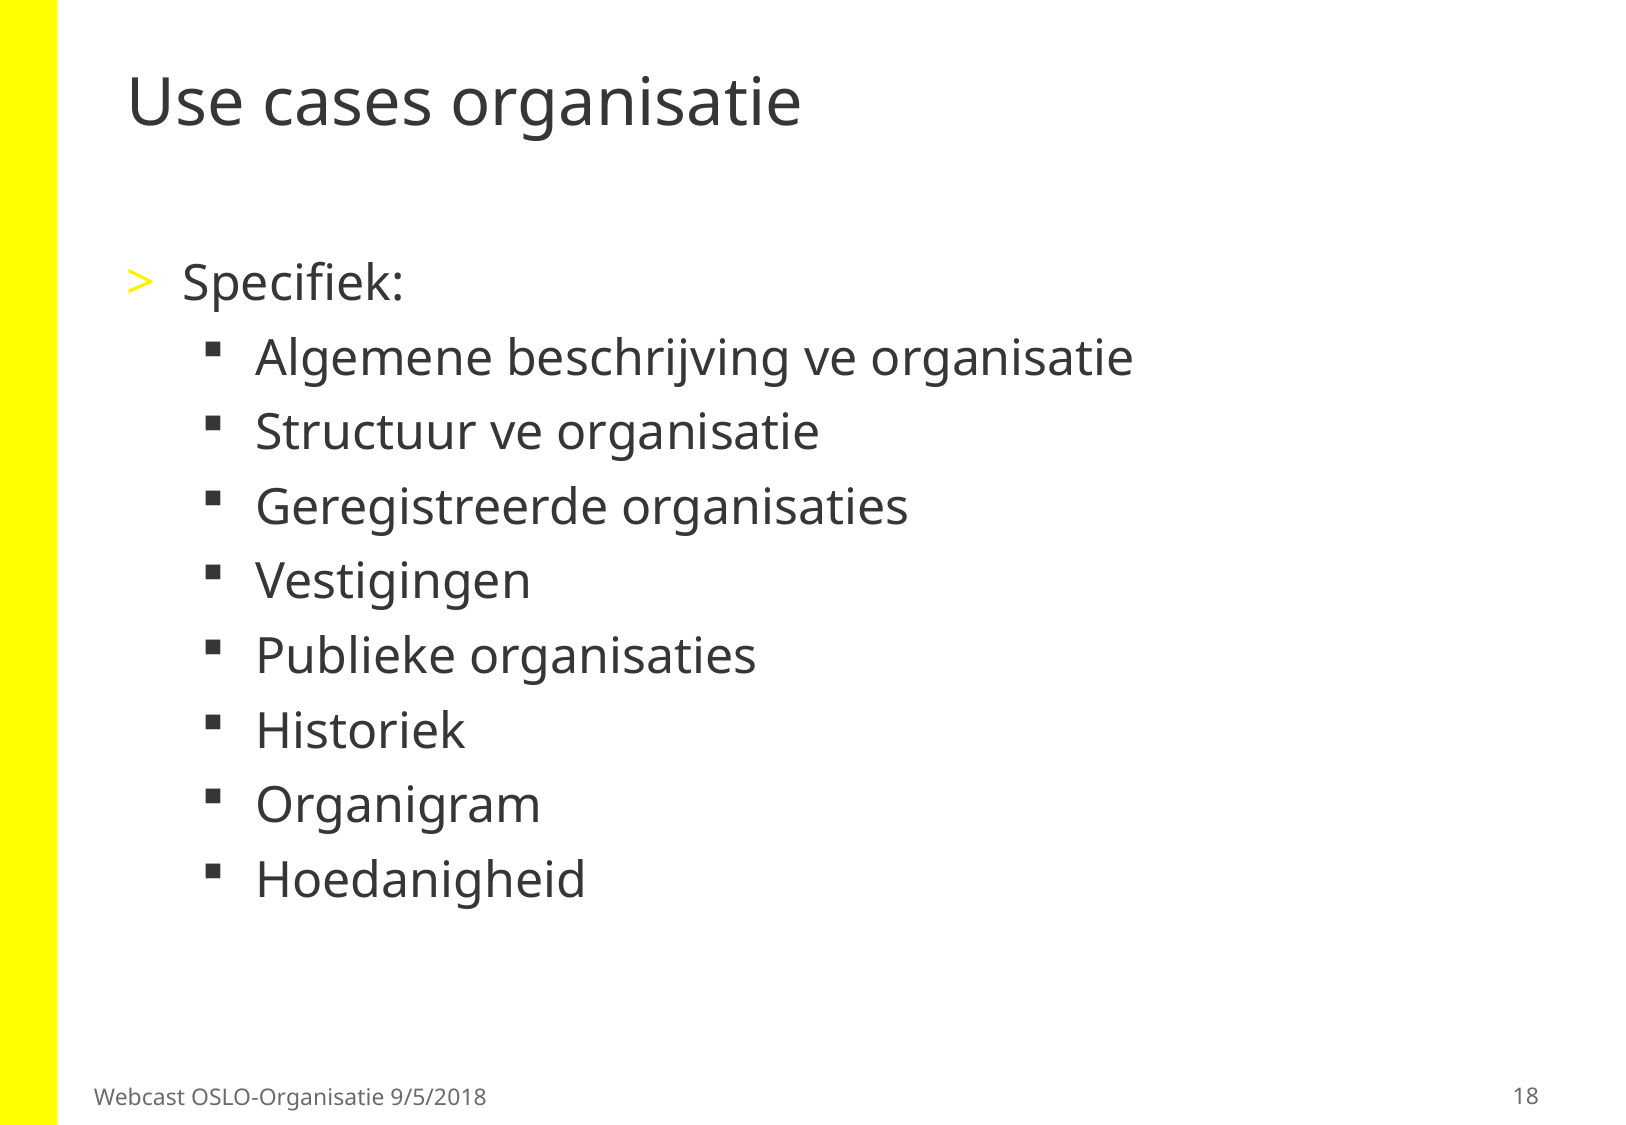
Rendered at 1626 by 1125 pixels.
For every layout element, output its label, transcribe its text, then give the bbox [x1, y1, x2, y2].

list Specifiek: Algemene beschrijving ve organisatie Structuur ve organisatie Geregistreerde organisaties Vestigingen Publieke organisaties Historiek Organigram Hoedanigheid [111, 243, 1514, 1063]
footer Webcast OSLO-Organisatie 9/5/2018 [78, 1083, 1077, 1113]
slide_number 18 [1424, 1075, 1548, 1120]
title Use cases organisatie [111, 59, 1514, 222]
